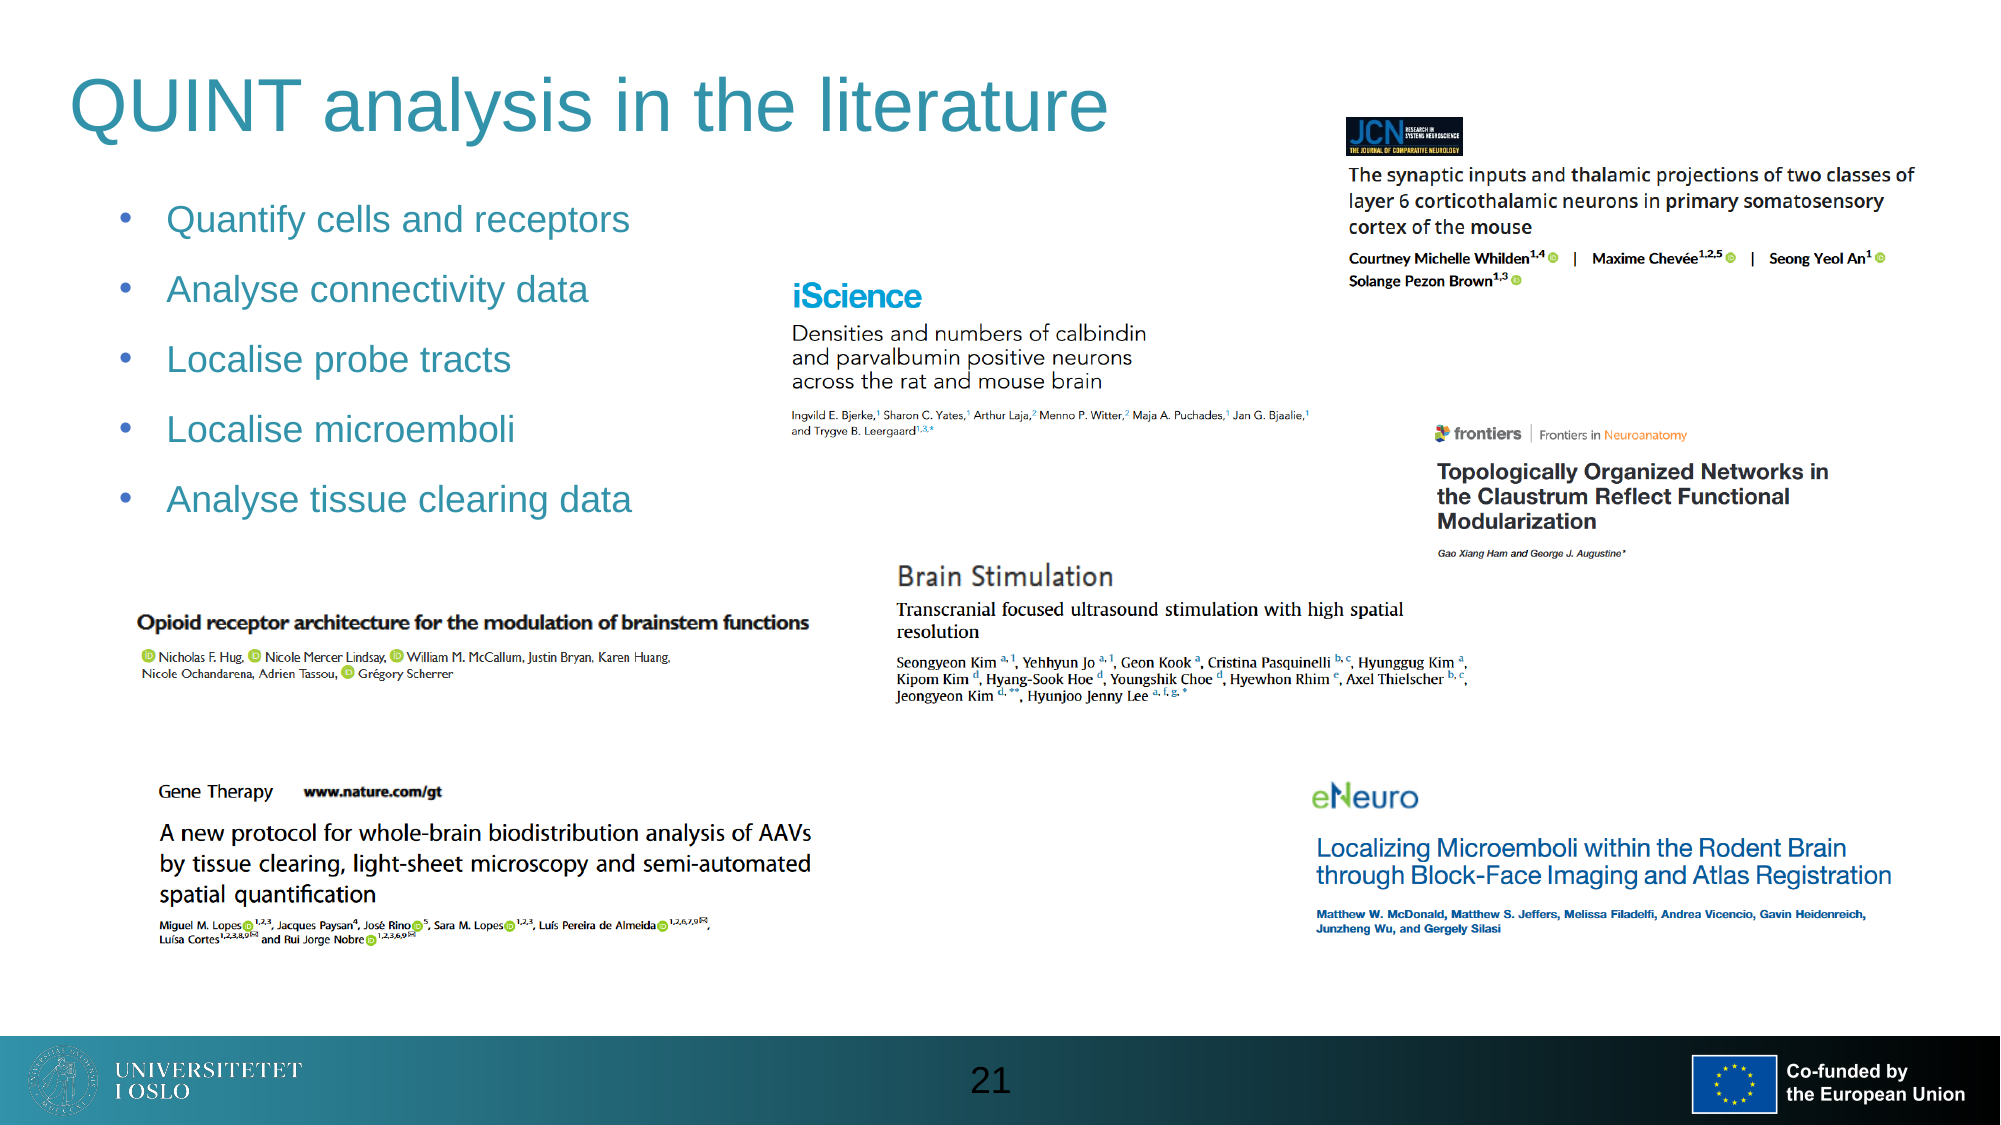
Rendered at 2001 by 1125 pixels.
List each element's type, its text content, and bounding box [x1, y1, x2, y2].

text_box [149, 776, 819, 950]
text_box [1344, 117, 1922, 297]
list Quantify cells and receptors Analyse connectivity data Localise probe tracts Localise microemboli Analyse tissue clearing data [56, 187, 700, 549]
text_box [133, 604, 817, 686]
picture [1687, 1053, 1983, 1116]
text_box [785, 276, 1312, 443]
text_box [886, 559, 1470, 708]
title QUINT analysis in the literature [55, 48, 1945, 155]
slide_number 21 [955, 1049, 1045, 1109]
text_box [1299, 775, 1898, 940]
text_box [1423, 414, 1835, 565]
picture [0, 972, 375, 1125]
